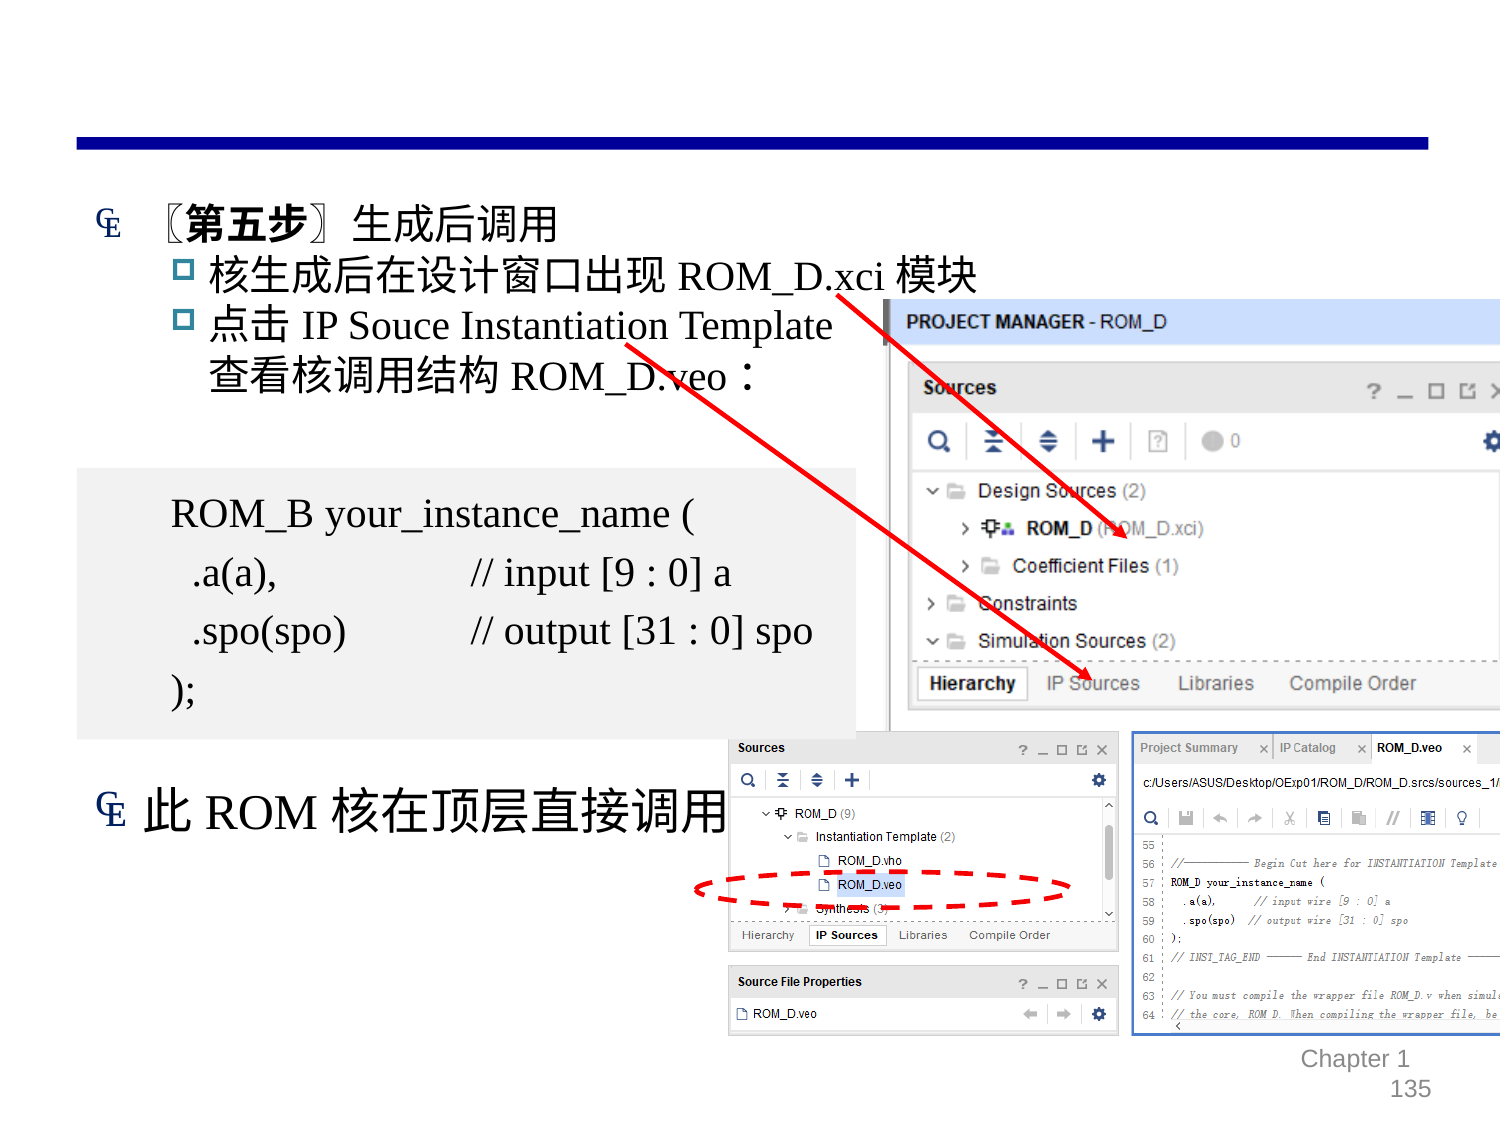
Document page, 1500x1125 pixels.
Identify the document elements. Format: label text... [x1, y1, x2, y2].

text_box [836, 294, 1128, 540]
list 〖第五步〗生成后调用 核生成后在设计窗口出现ROM_D.xci模块 点击IP Souce Instantiation Template 查看核调用结构ROM_D.veo： ROM_B your_instance_name ( .a(a), // input [9 : 0] a .spo(spo) // output [31 : 0] spo ); 此ROM核在顶层直接调用 [5, 190, 1356, 994]
text_box [695, 880, 720, 899]
slide_number Chapter 1 135 [1246, 1045, 1447, 1103]
picture [725, 299, 1500, 1038]
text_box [625, 343, 1093, 681]
